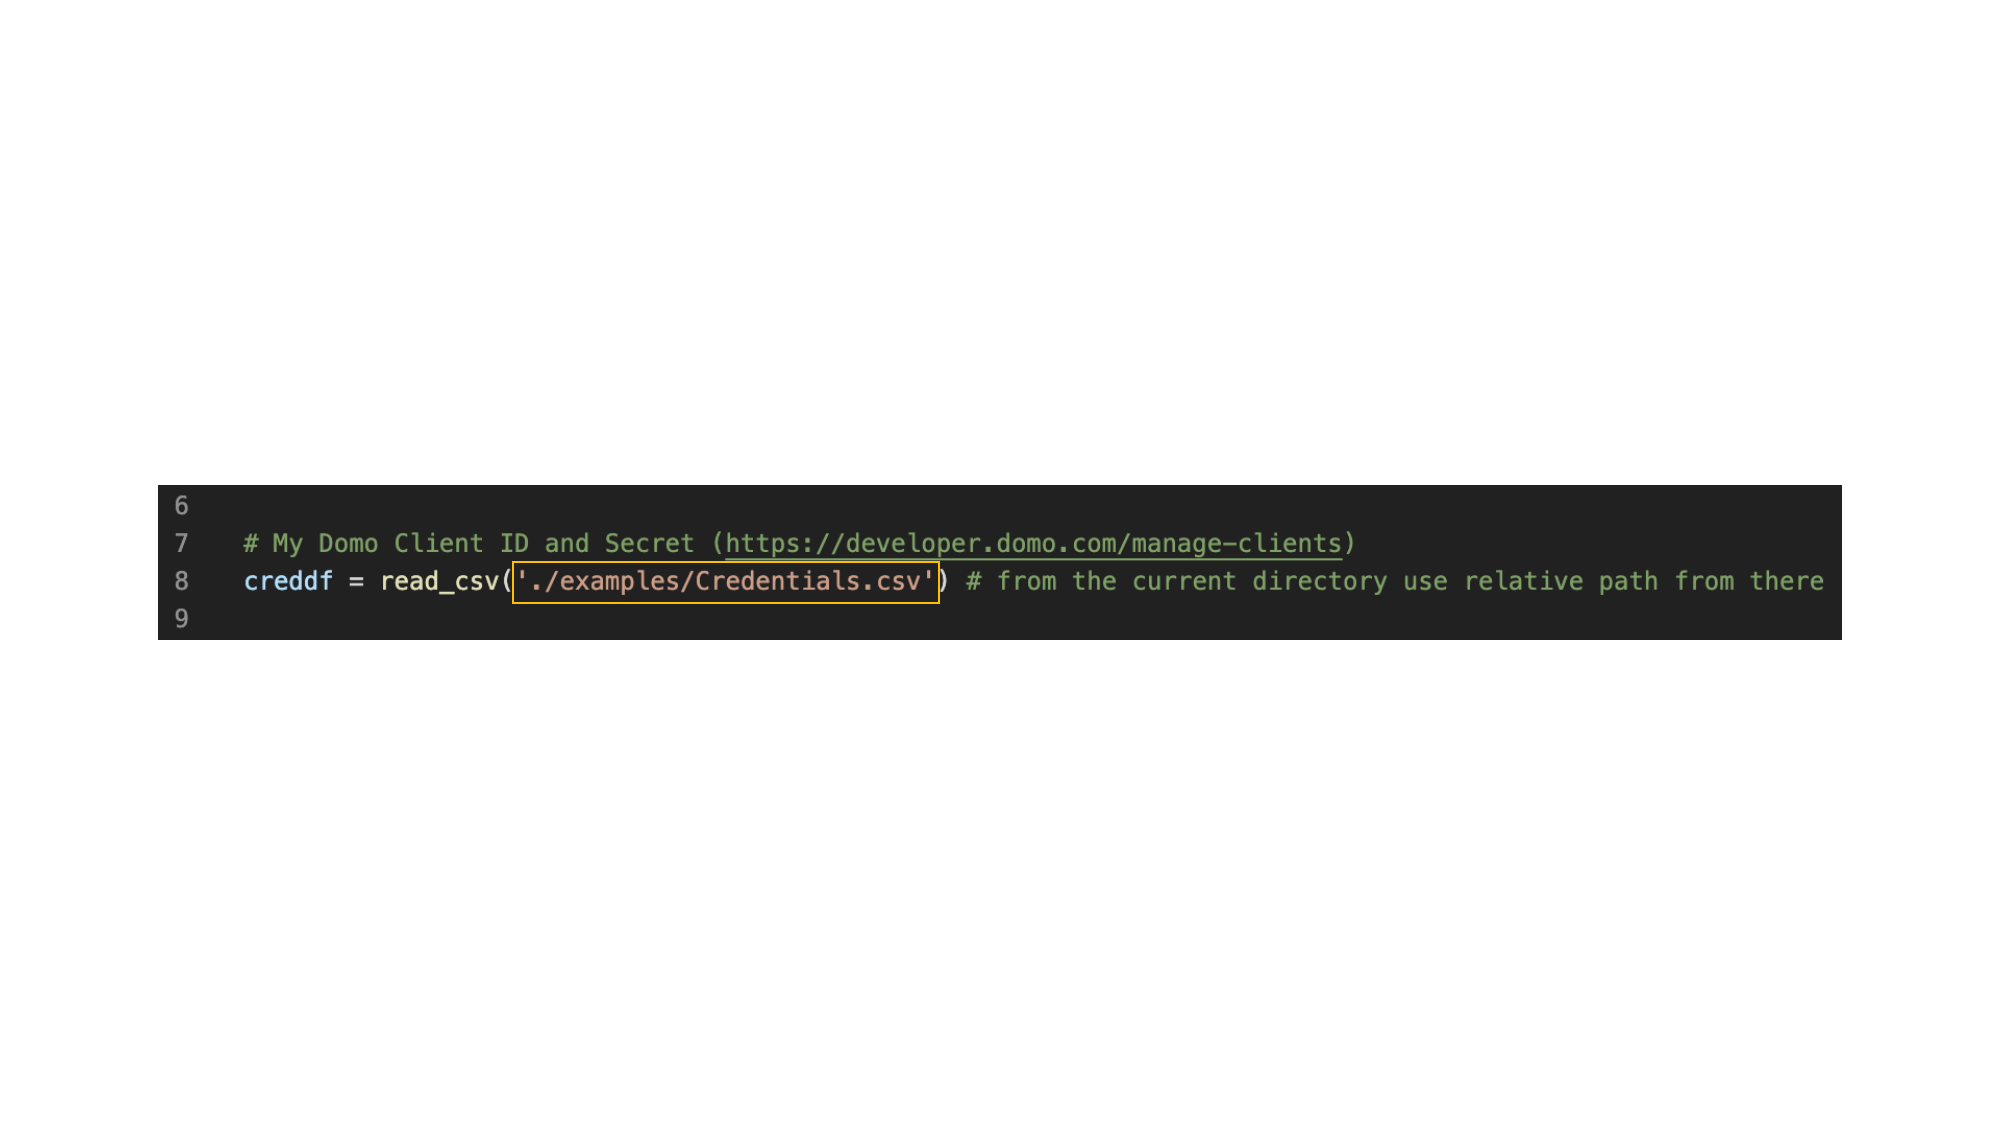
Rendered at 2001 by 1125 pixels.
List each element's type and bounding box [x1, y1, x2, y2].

picture [158, 485, 1842, 640]
